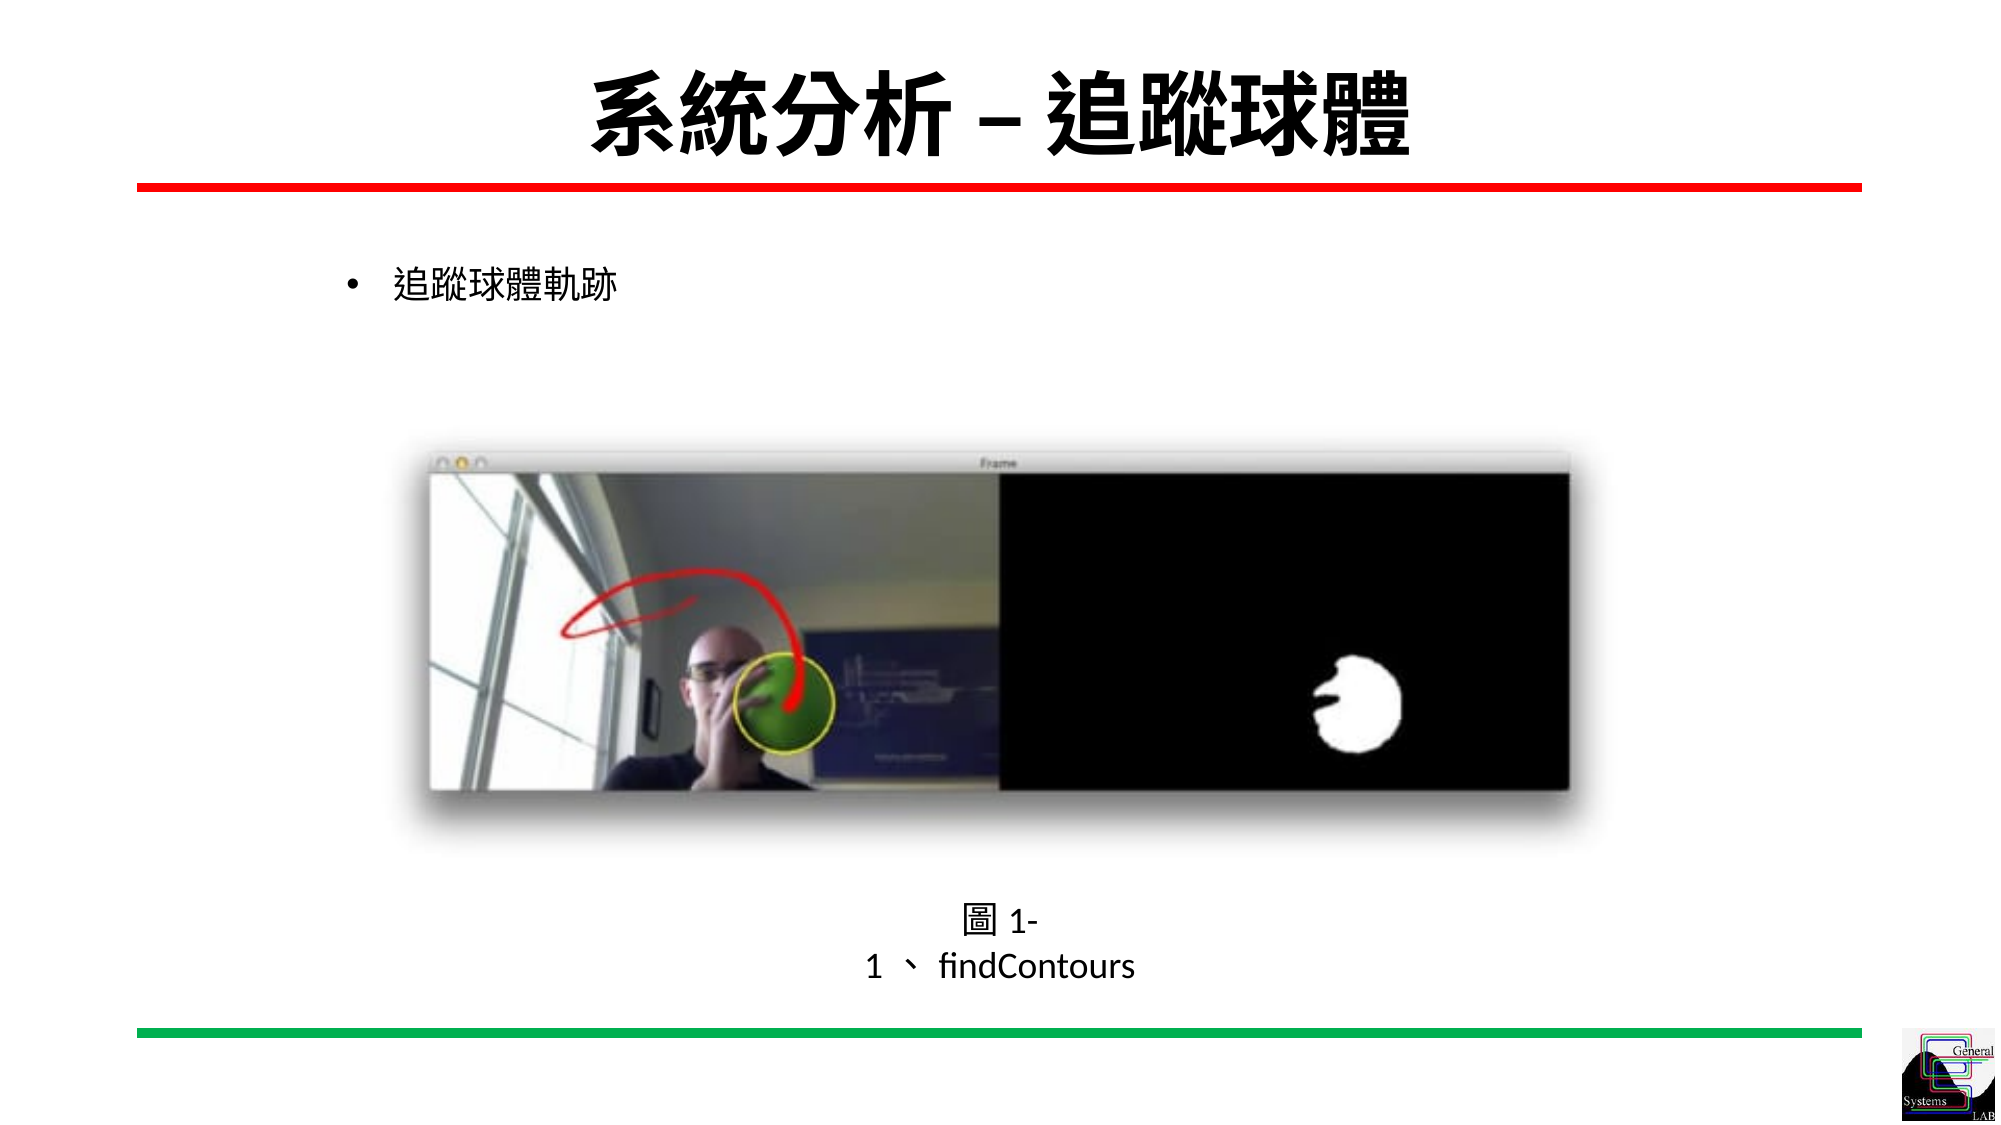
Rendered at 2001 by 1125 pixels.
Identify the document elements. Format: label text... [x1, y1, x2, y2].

title 系統分析 – 追蹤球體 [137, 59, 1863, 178]
picture [376, 420, 1624, 866]
text_box 追蹤球體軌跡 [299, 253, 666, 314]
text_box 圖1-1、findContours [823, 889, 1177, 994]
picture [1902, 1028, 1995, 1121]
